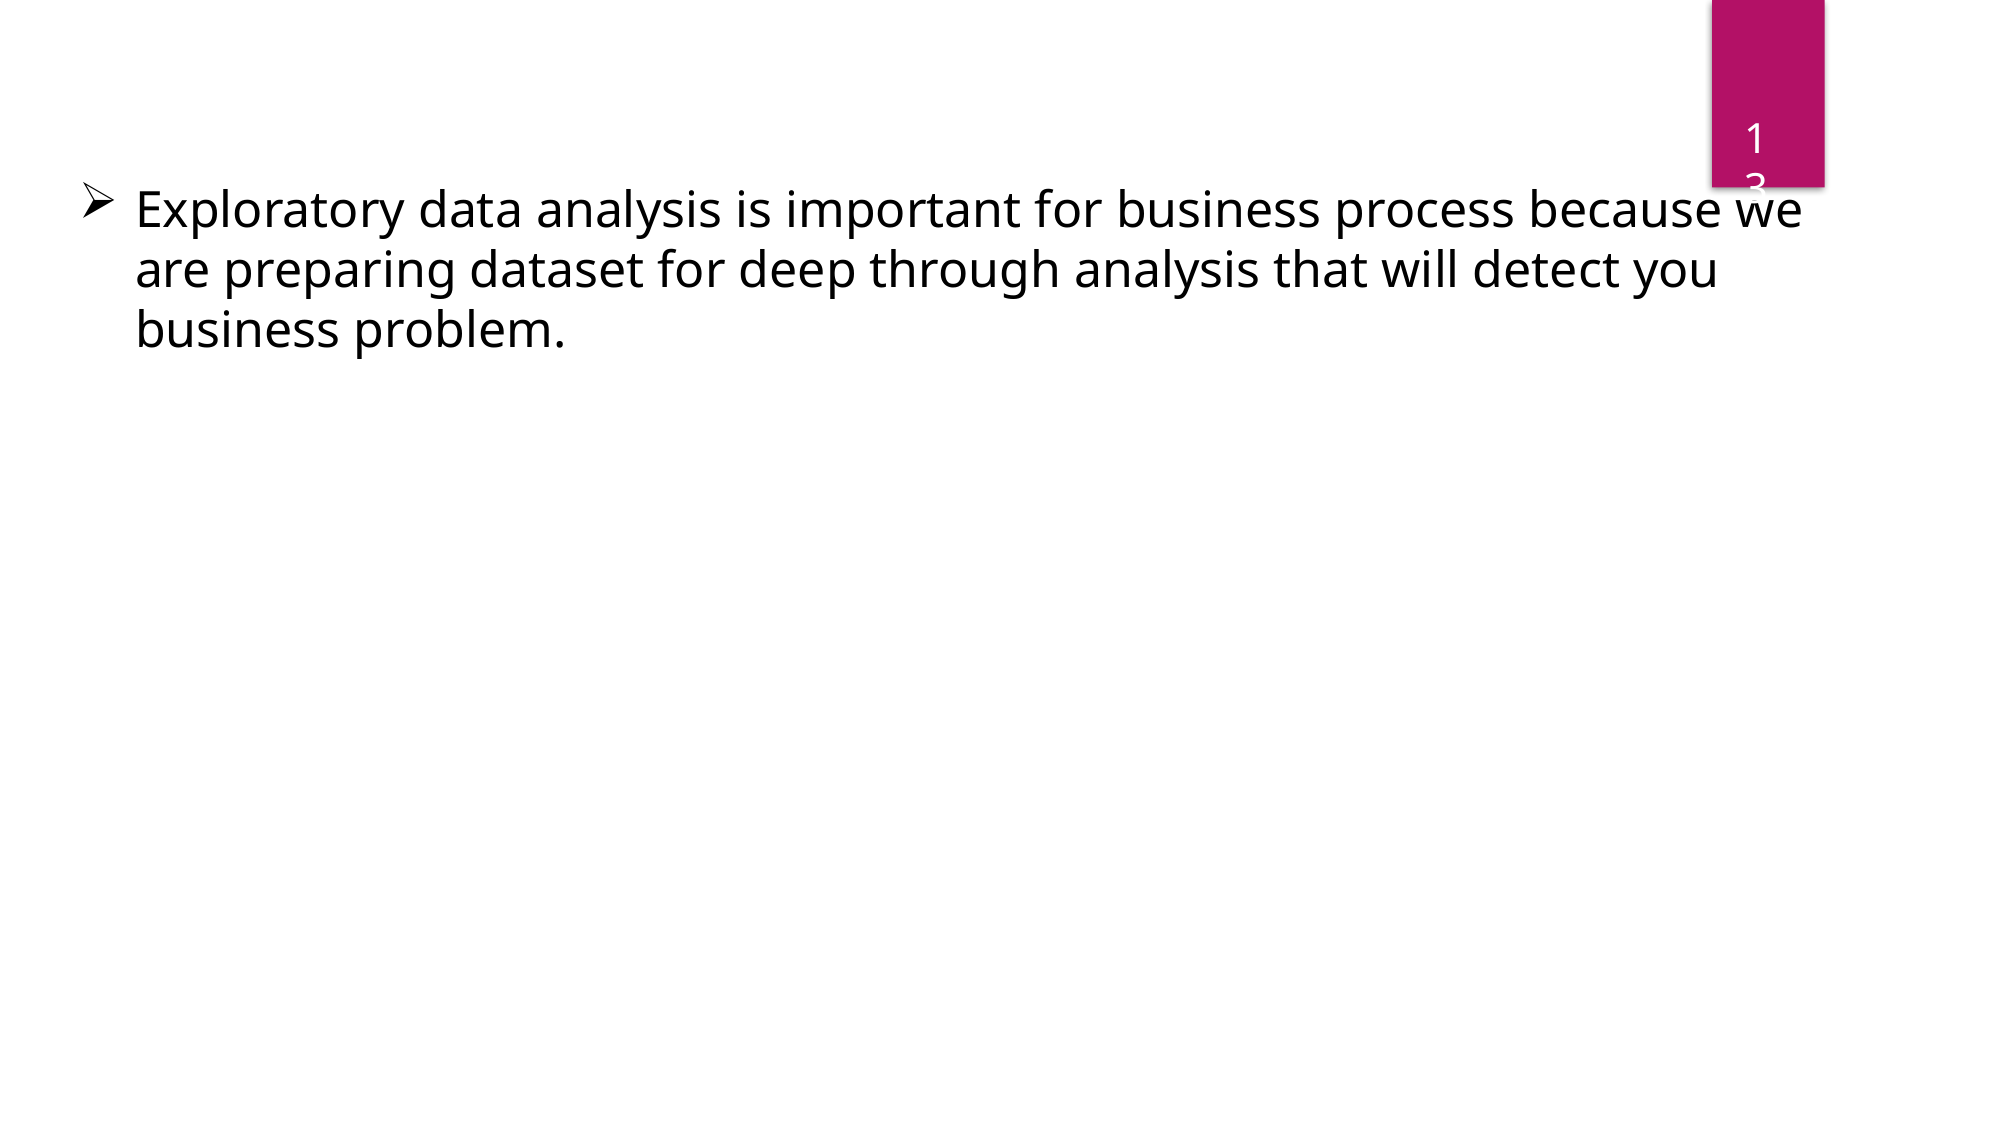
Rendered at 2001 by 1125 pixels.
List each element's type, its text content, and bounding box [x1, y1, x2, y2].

text_box 13 [1729, 104, 1807, 219]
text_box Exploratory data analysis is important for business process because we are preparing dataset for deep through analysis that will detect you business problem. [63, 169, 1834, 365]
